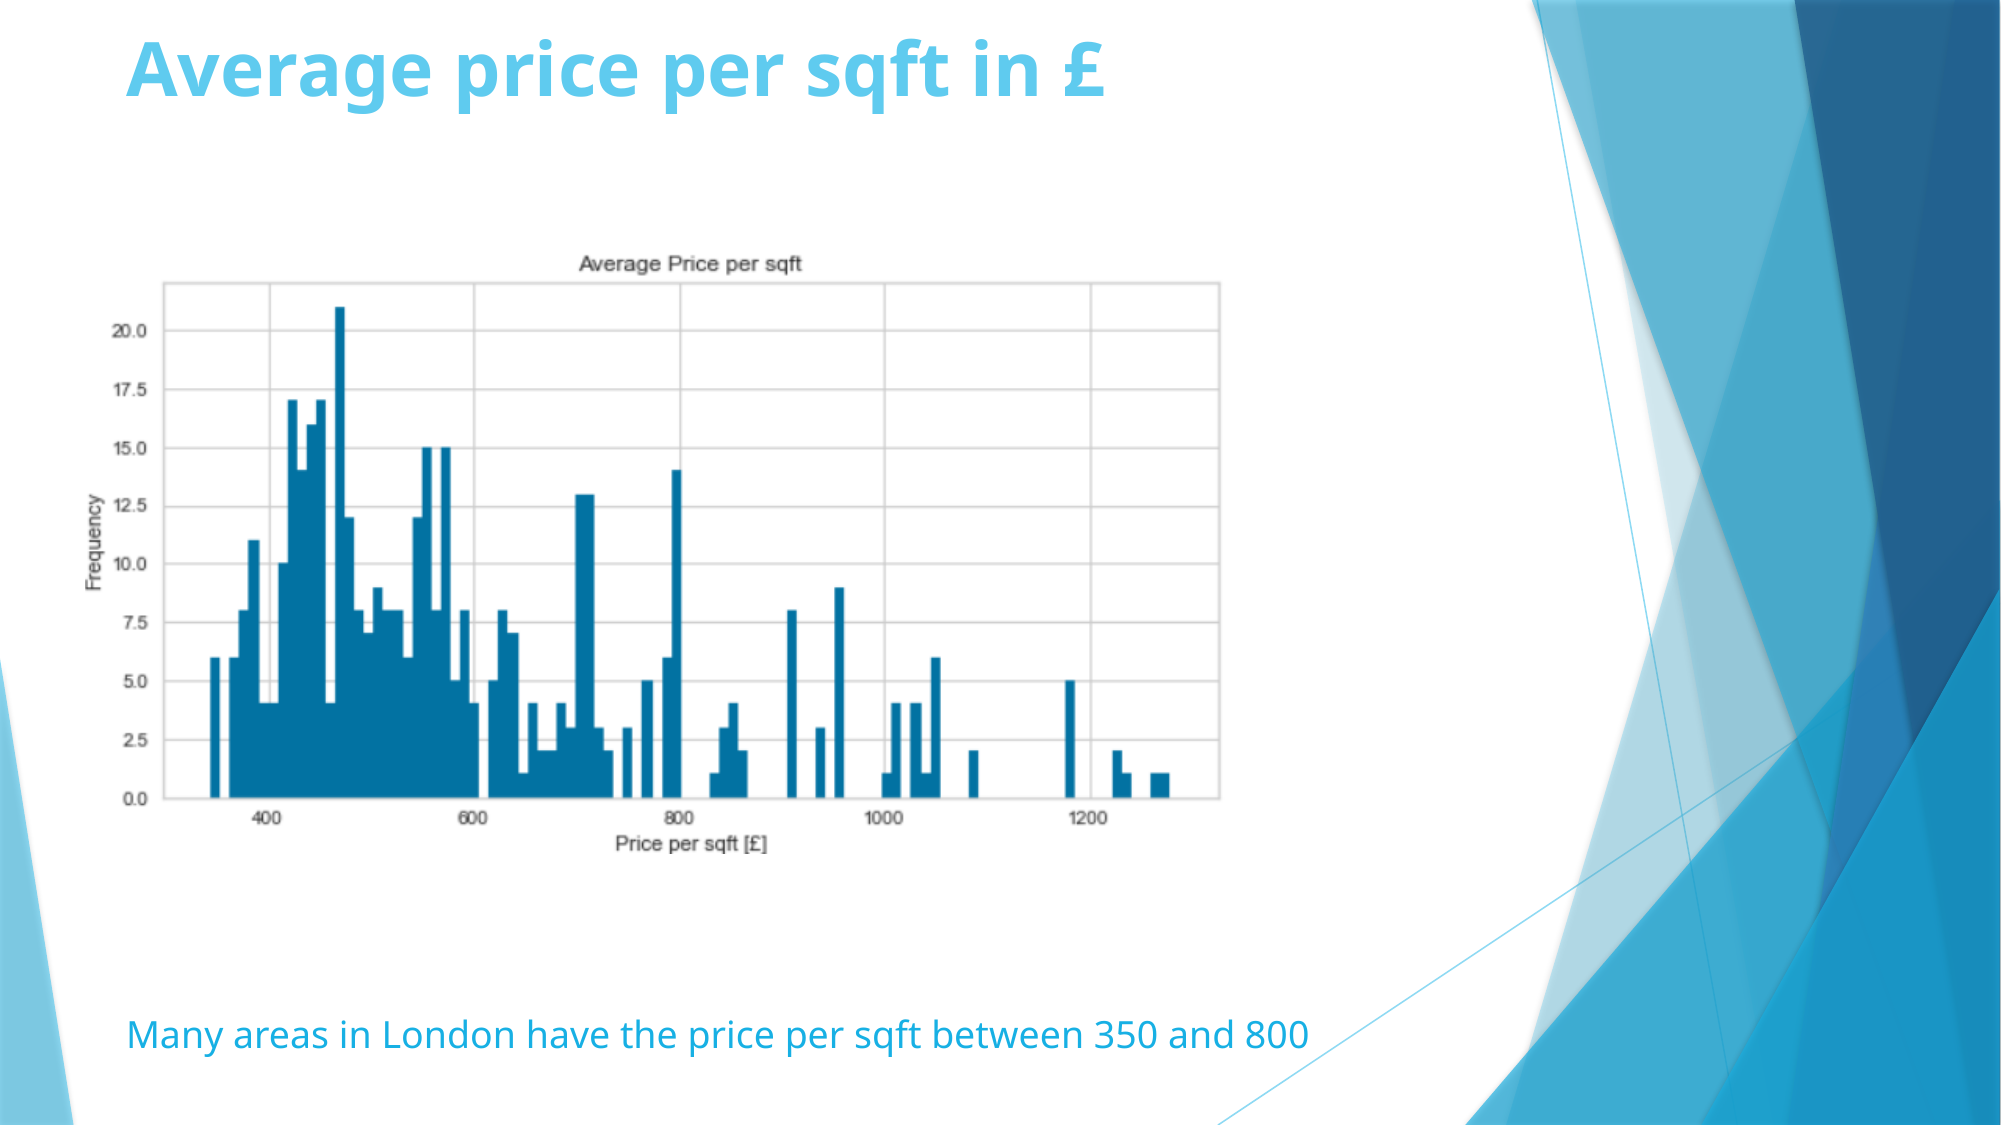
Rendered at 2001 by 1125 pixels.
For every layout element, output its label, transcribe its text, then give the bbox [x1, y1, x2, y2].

list Many areas in London have the price per sqft between 350 and 800 [111, 1003, 1522, 1125]
picture [85, 235, 1315, 854]
title Average price per sqft in £ [111, 13, 1522, 120]
